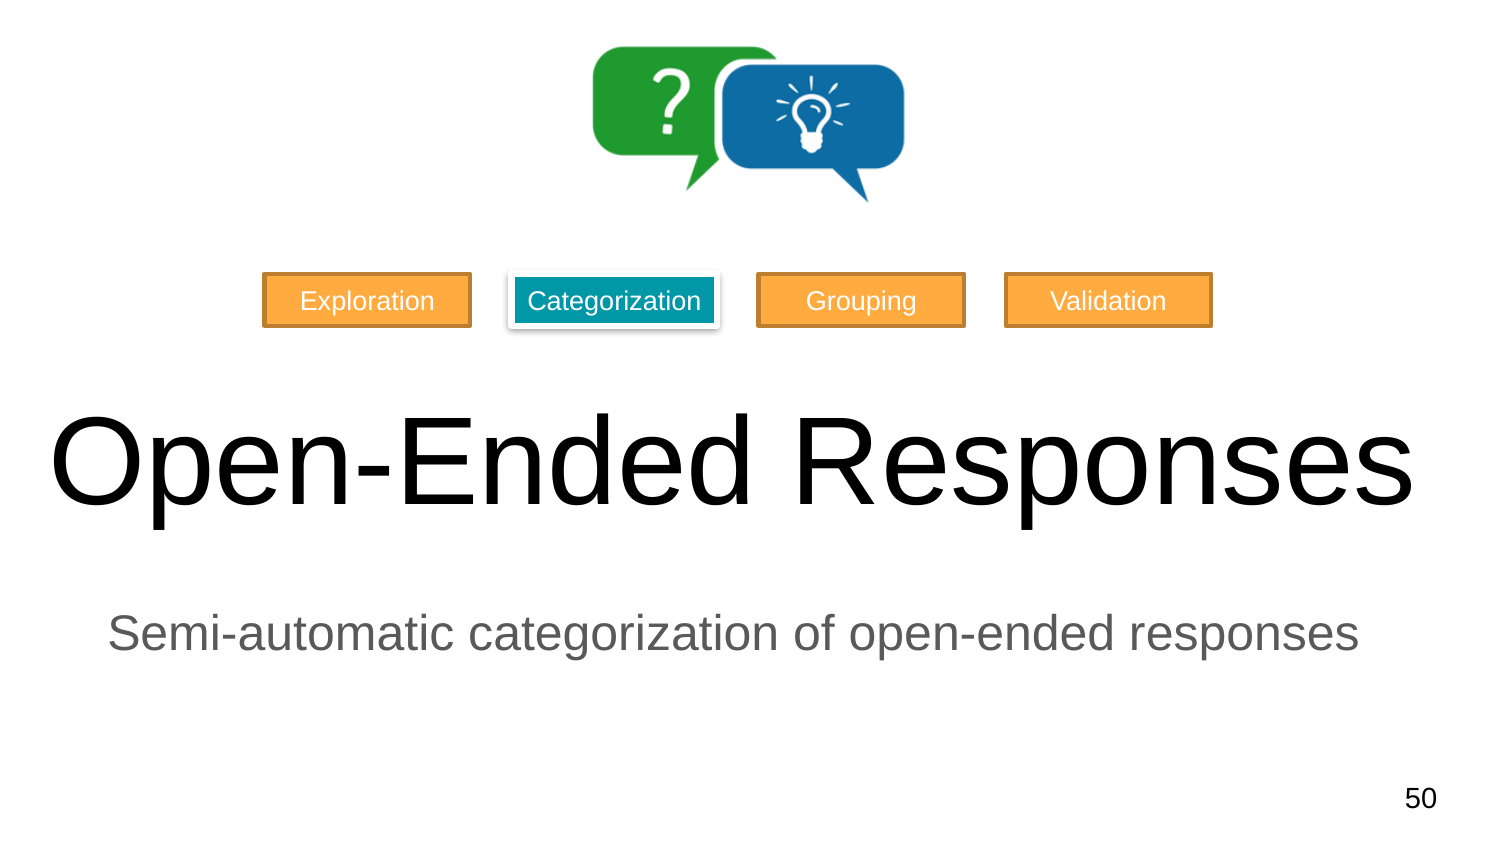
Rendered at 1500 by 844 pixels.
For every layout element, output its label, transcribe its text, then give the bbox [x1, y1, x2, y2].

slide_number 50 [1389, 764, 1480, 830]
title Open-Ended Responses [16, 357, 1449, 545]
picture [582, 26, 918, 232]
text_box Categorization [508, 270, 720, 329]
text_box Validation [1004, 272, 1213, 328]
list Semi-automatic categorization of open-ended responses [41, 576, 1440, 724]
text_box Exploration [262, 272, 472, 328]
text_box Grouping [756, 272, 966, 328]
